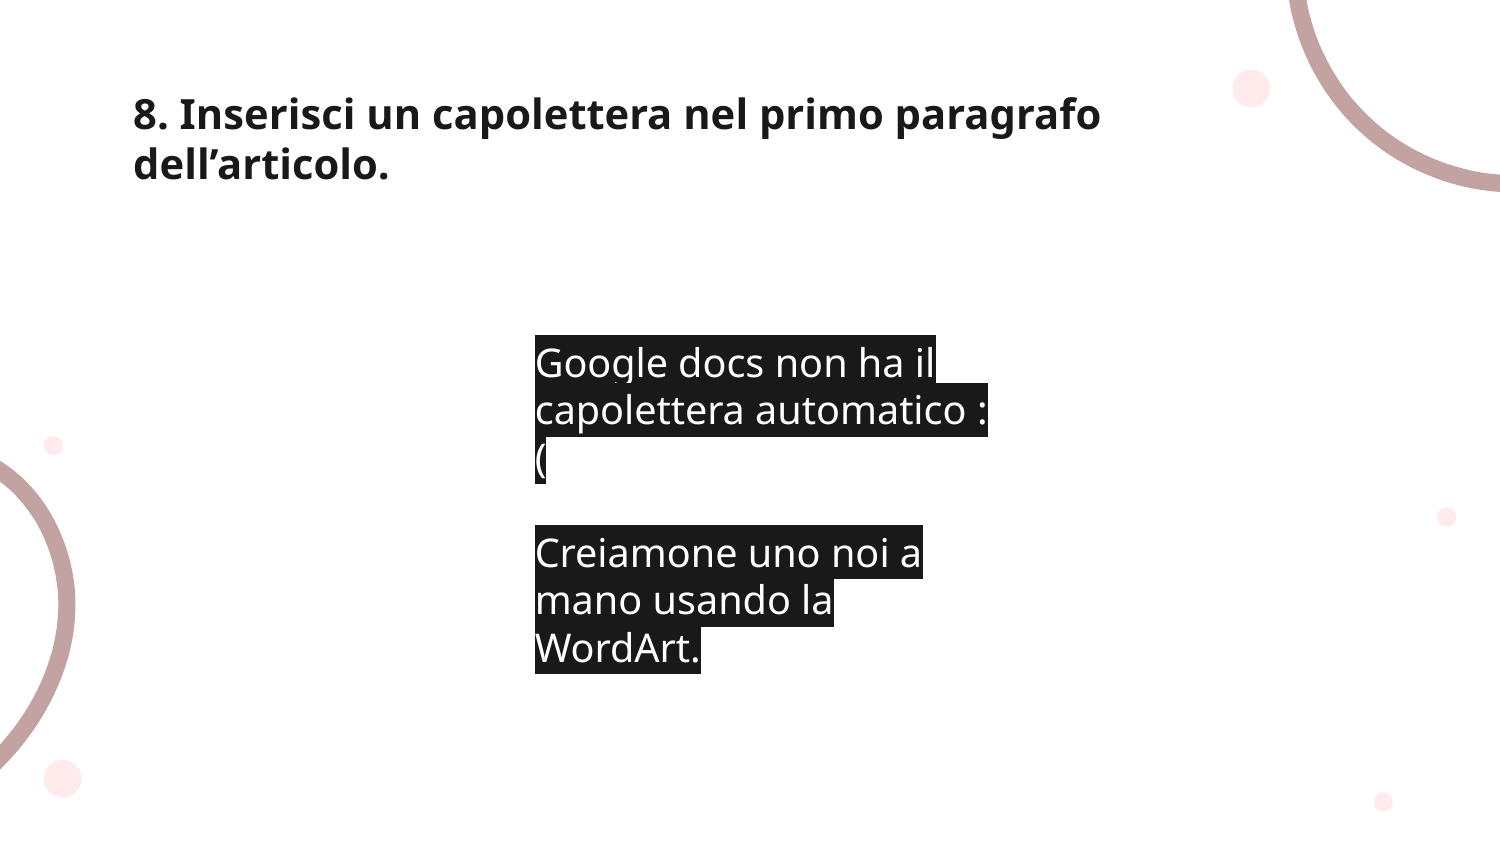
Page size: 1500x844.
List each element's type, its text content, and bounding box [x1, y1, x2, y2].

title 8. Inserisci un capolettera nel primo paragrafo dell’articolo. [118, 72, 1277, 167]
text_box Google docs non ha il capolettera automatico :( Creiamone uno noi a mano usando la WordArt. [519, 322, 1005, 452]
